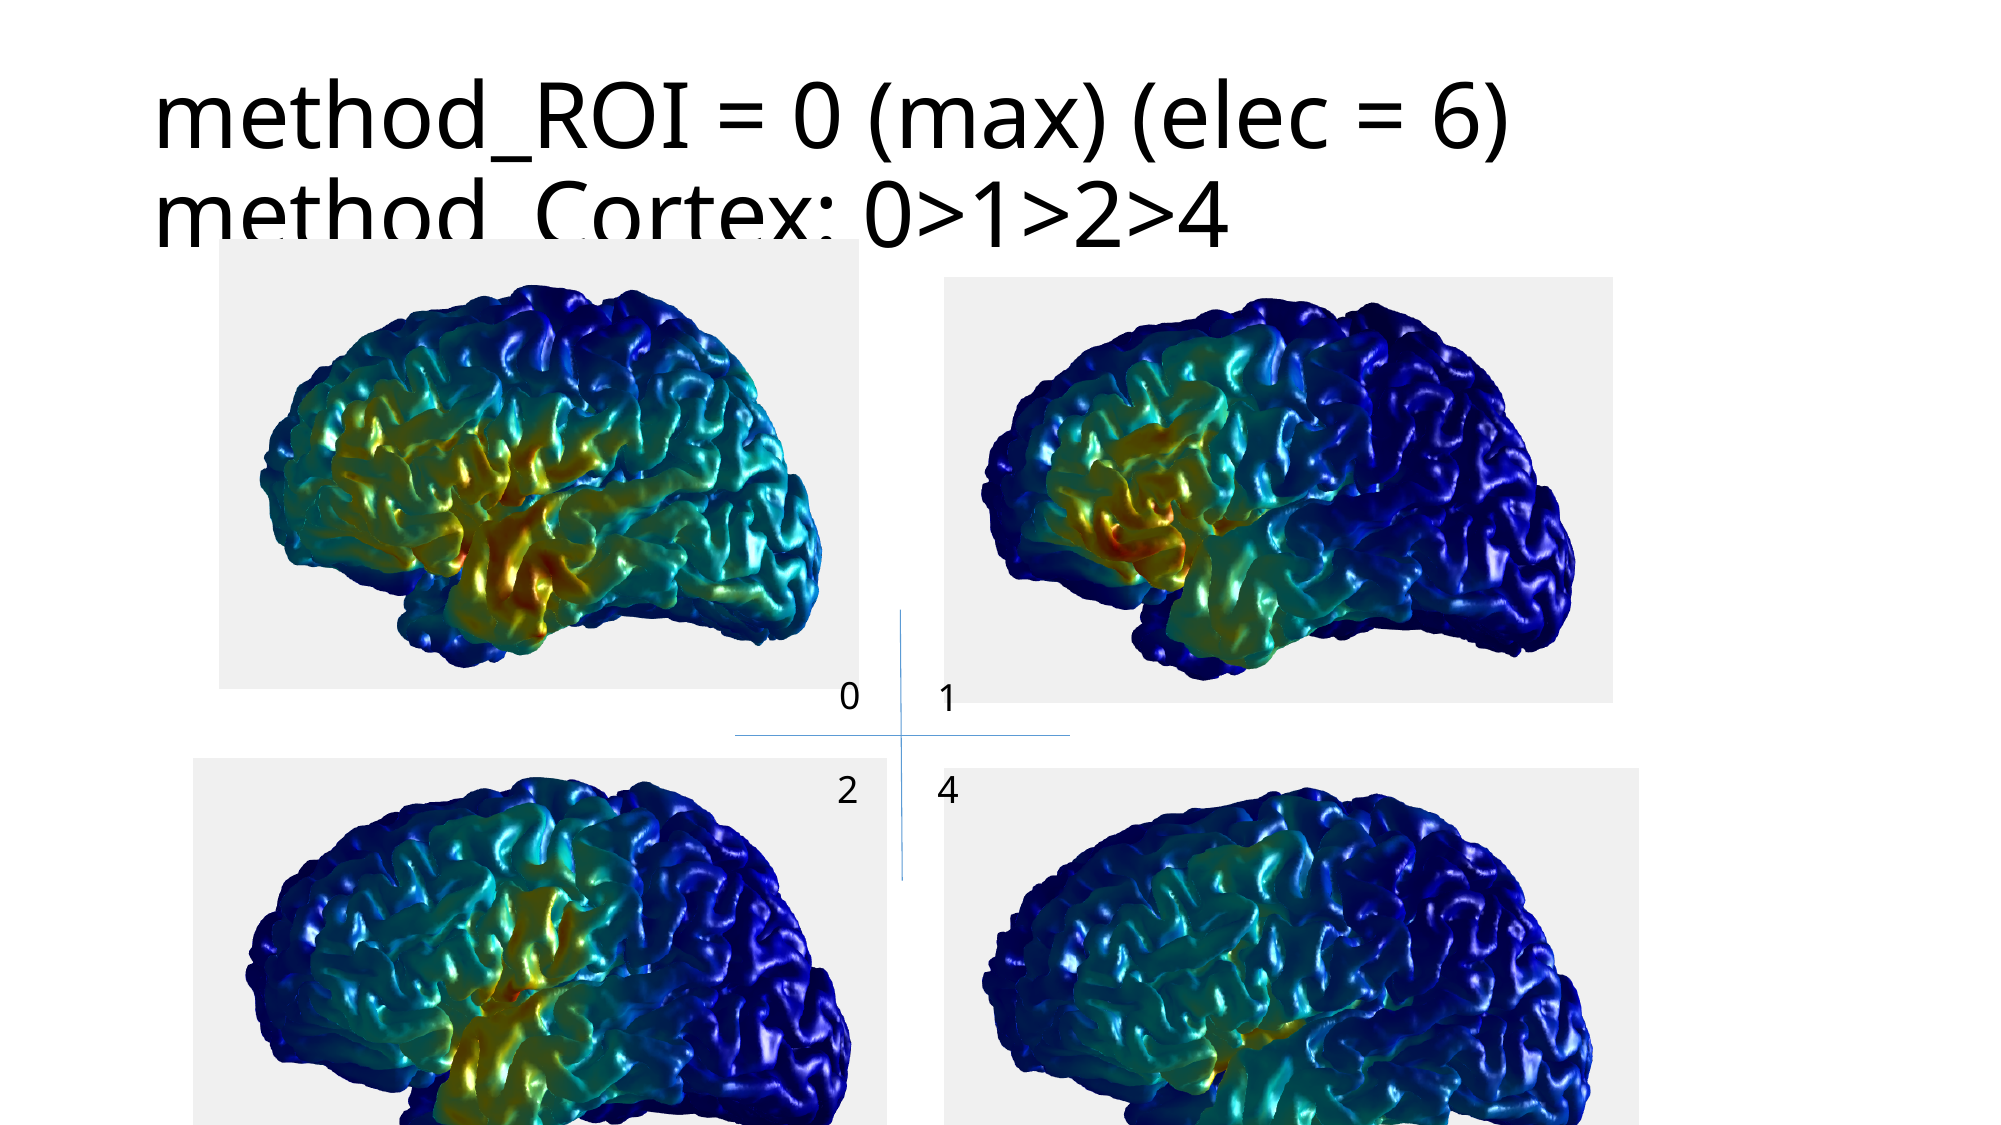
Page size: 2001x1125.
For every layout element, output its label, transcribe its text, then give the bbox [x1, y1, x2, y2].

picture [1310, 1015, 1320, 1020]
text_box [734, 609, 1070, 881]
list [219, 239, 859, 689]
title method_ROI = 0 (max) (elec = 6) method_Cortex: 0>1>2>4 [137, 59, 1863, 278]
picture [944, 768, 1639, 1125]
picture [944, 277, 1613, 703]
picture [193, 758, 887, 1125]
